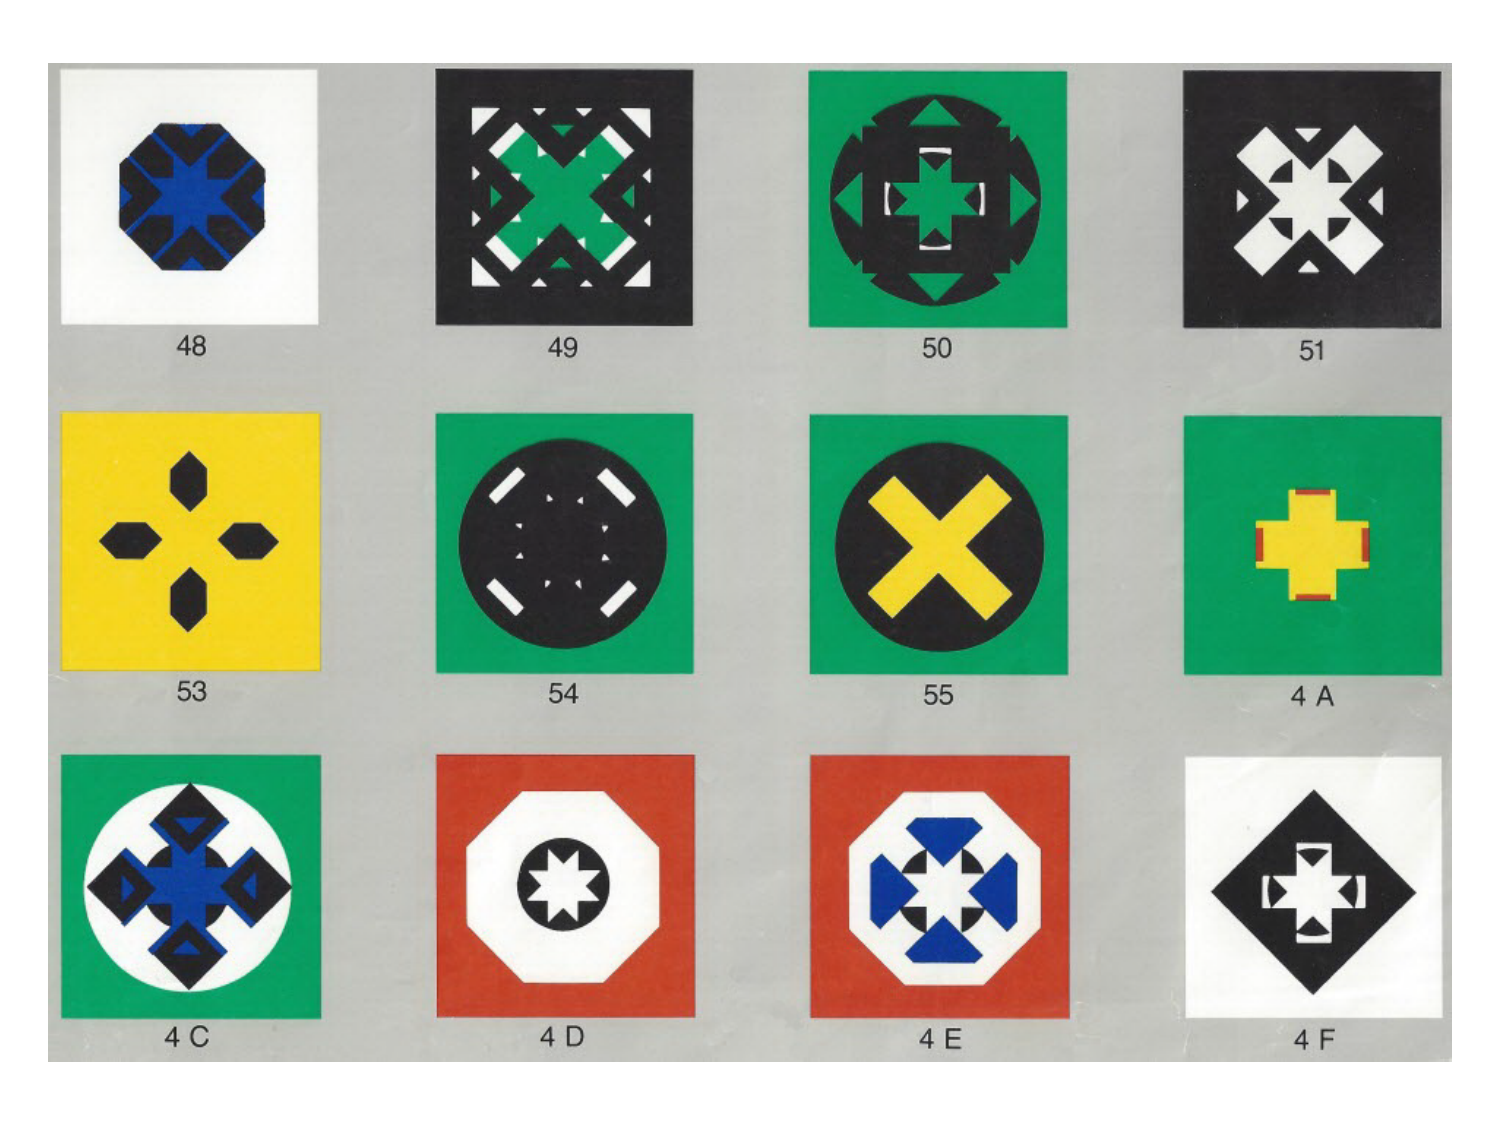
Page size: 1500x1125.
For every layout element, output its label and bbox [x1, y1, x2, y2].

picture [48, 63, 1452, 1062]
